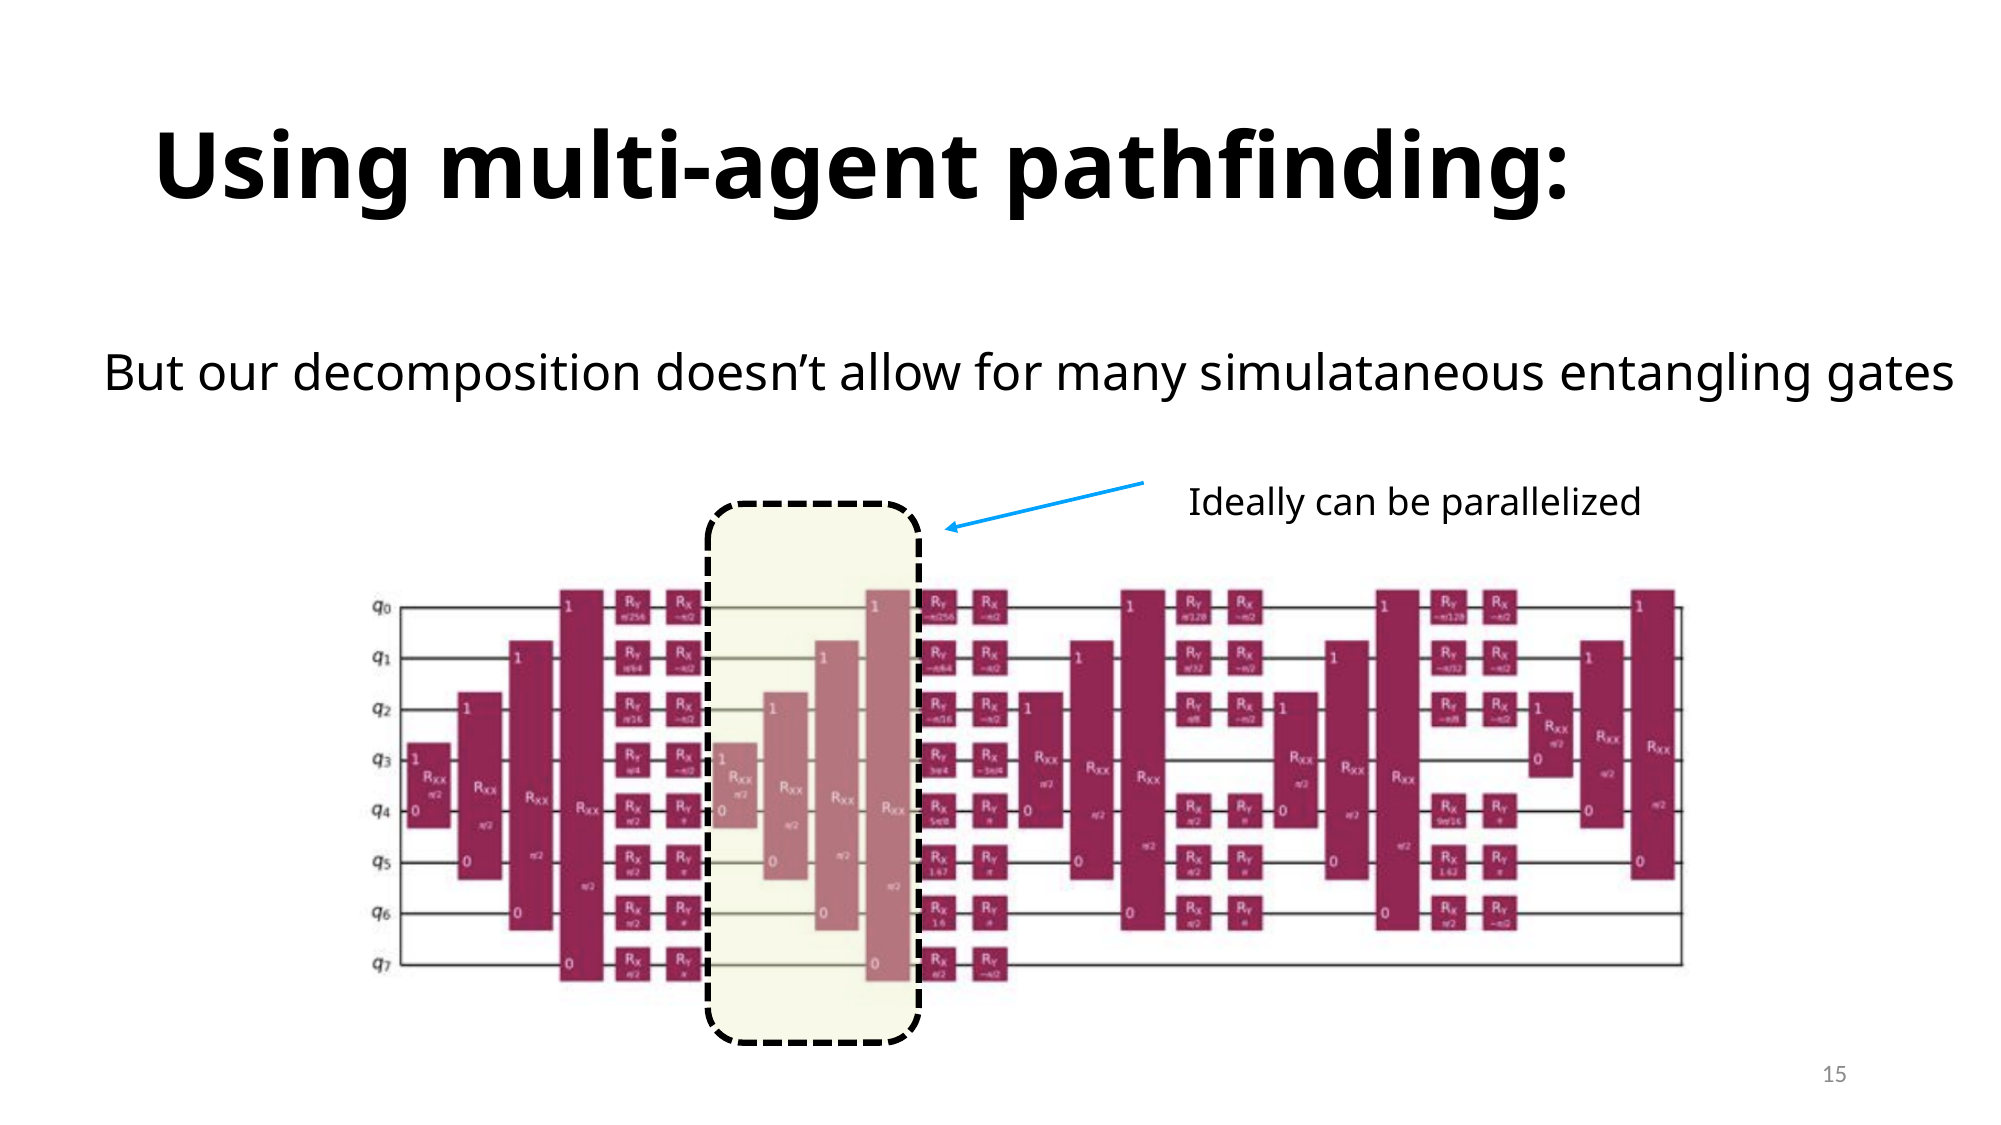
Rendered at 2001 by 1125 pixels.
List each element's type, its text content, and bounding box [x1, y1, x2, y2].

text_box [944, 482, 1144, 530]
text_box [707, 503, 919, 562]
title Using multi-agent pathfinding: [137, 59, 1863, 278]
text_box Ideally can be parallelized [1173, 471, 1658, 531]
text_box [707, 1007, 919, 1043]
picture [301, 562, 1759, 1007]
slide_number 15 [1412, 1042, 1863, 1103]
text_box But our decomposition doesn’t allow for many simulataneous entangling gates [88, 332, 1972, 408]
